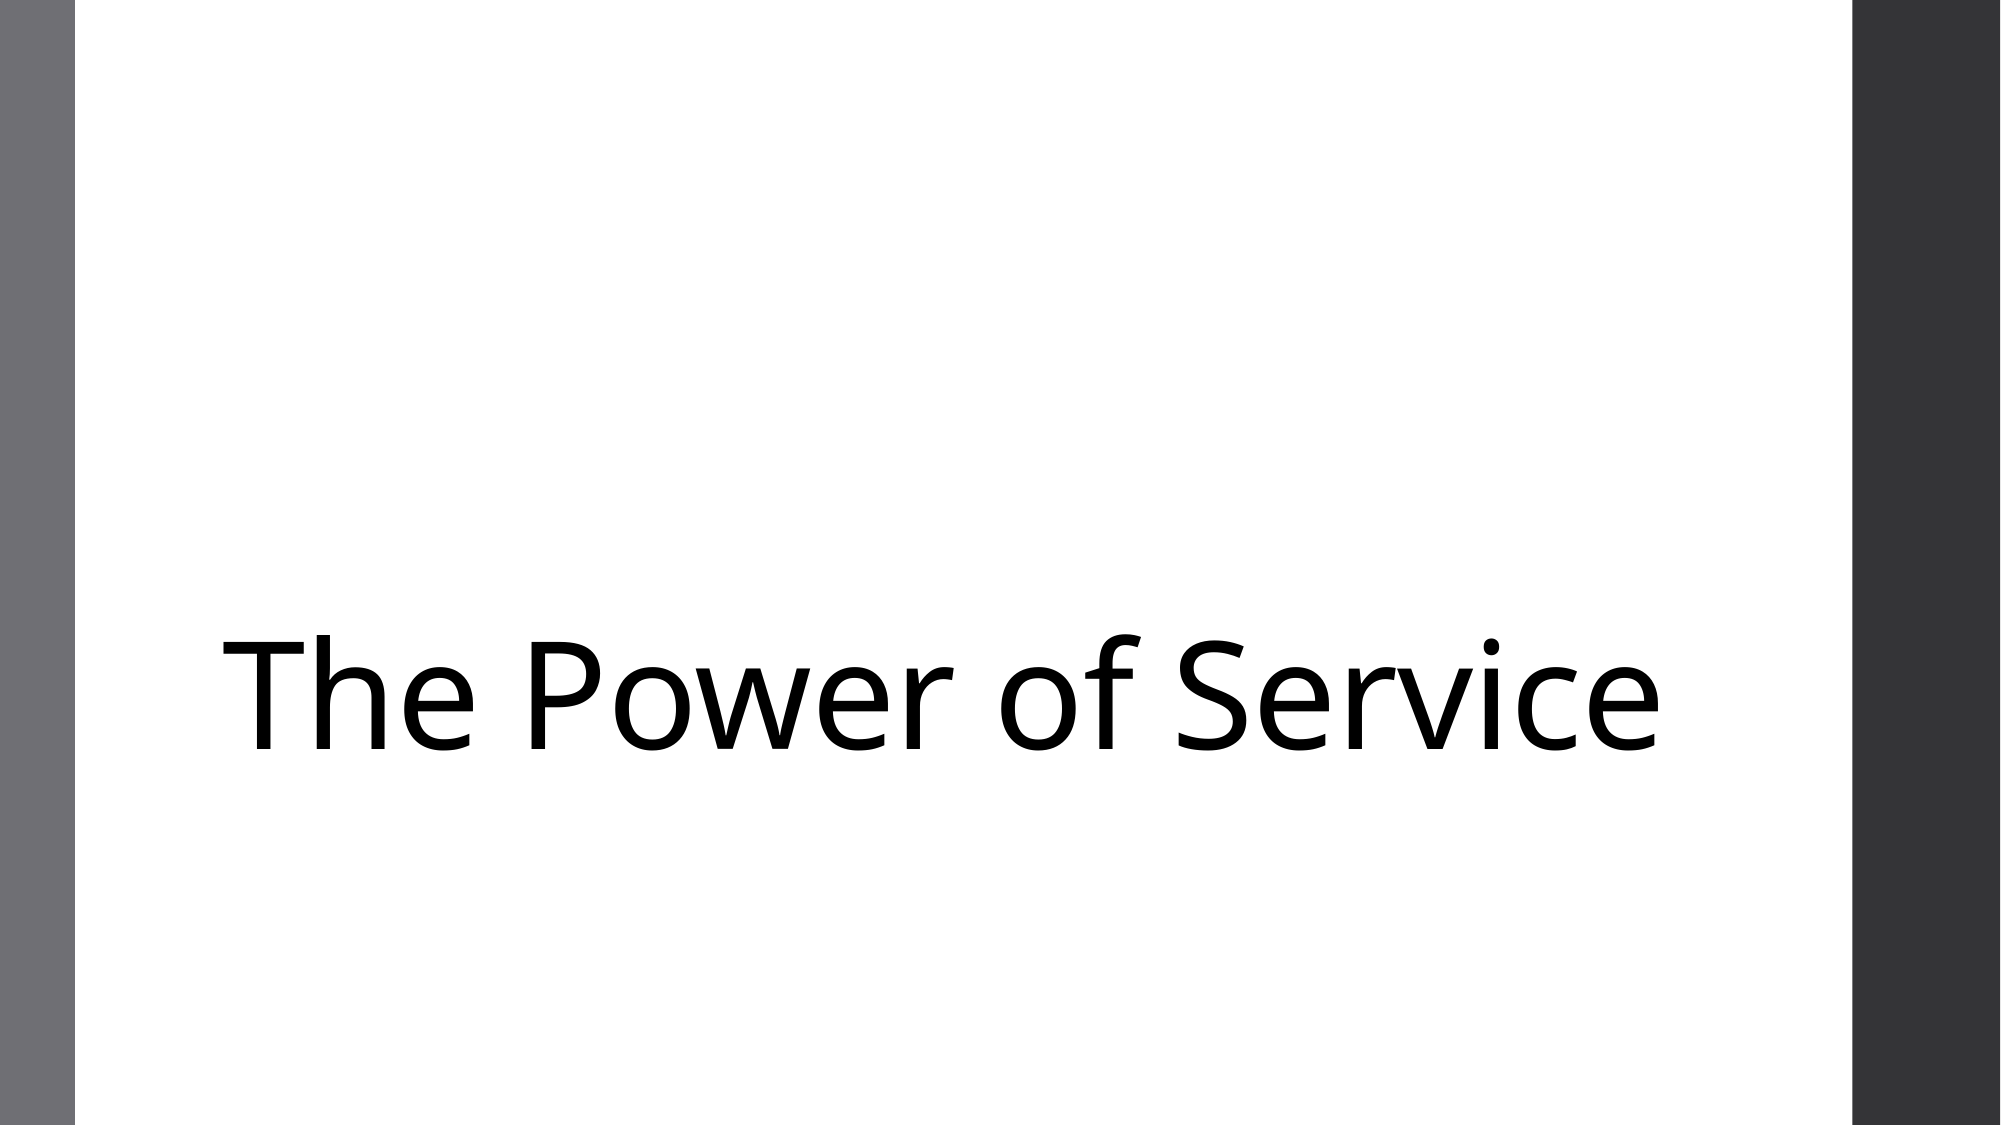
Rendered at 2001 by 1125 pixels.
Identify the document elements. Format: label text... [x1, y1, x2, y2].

title The Power of Service [206, 124, 1752, 788]
